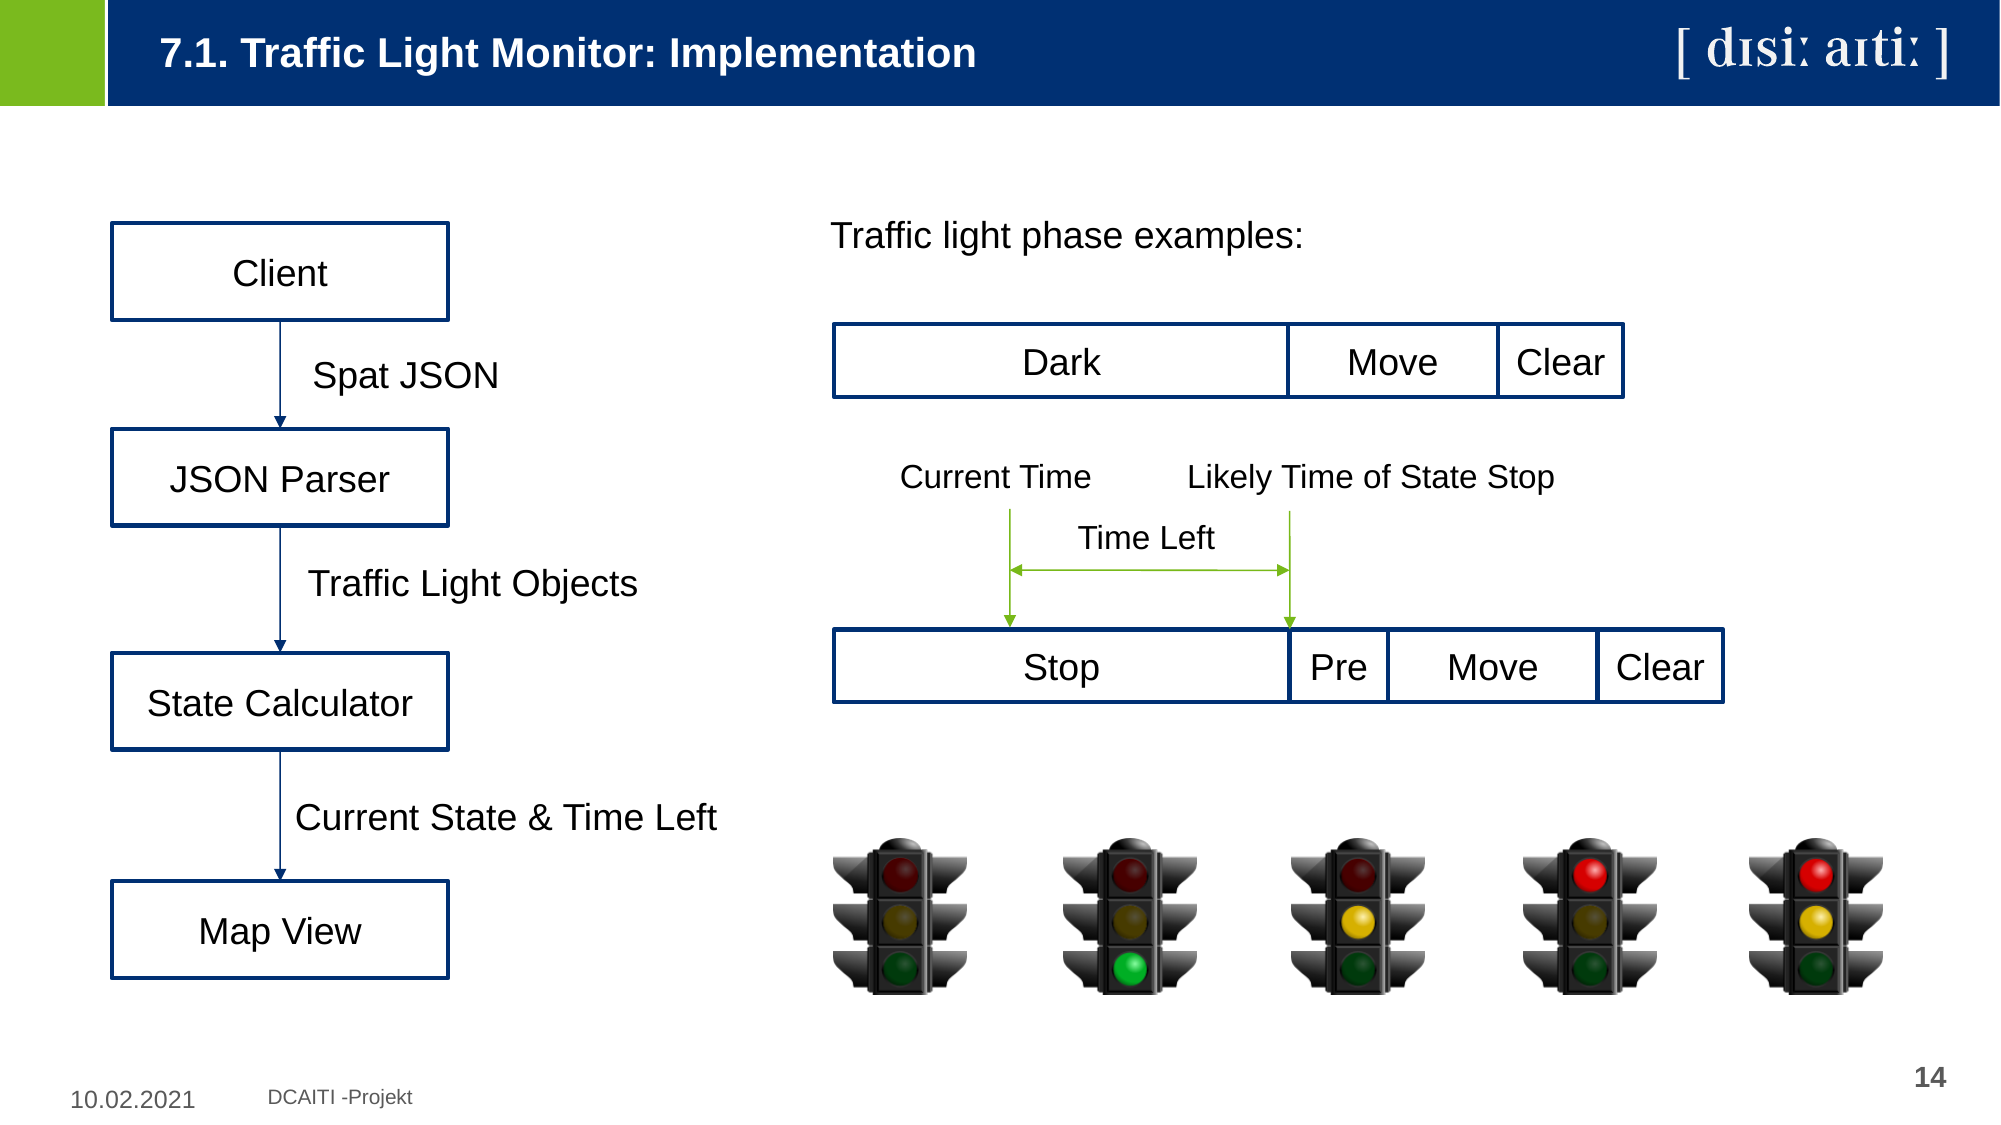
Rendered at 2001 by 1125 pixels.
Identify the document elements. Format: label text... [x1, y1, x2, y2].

text_box 1 [1850, 1022, 1947, 1125]
text_box DCAITI -Projekt [267, 1071, 1841, 1125]
text_box 10.02.2021 [52, 1071, 215, 1125]
text_box Traffic light phase examples: [785, 188, 1867, 295]
text_box 7.1. Traffic Light Monitor: Implementation [106, 0, 1627, 106]
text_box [833, 837, 1883, 996]
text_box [833, 323, 1624, 397]
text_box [833, 447, 1724, 703]
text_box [111, 222, 769, 979]
